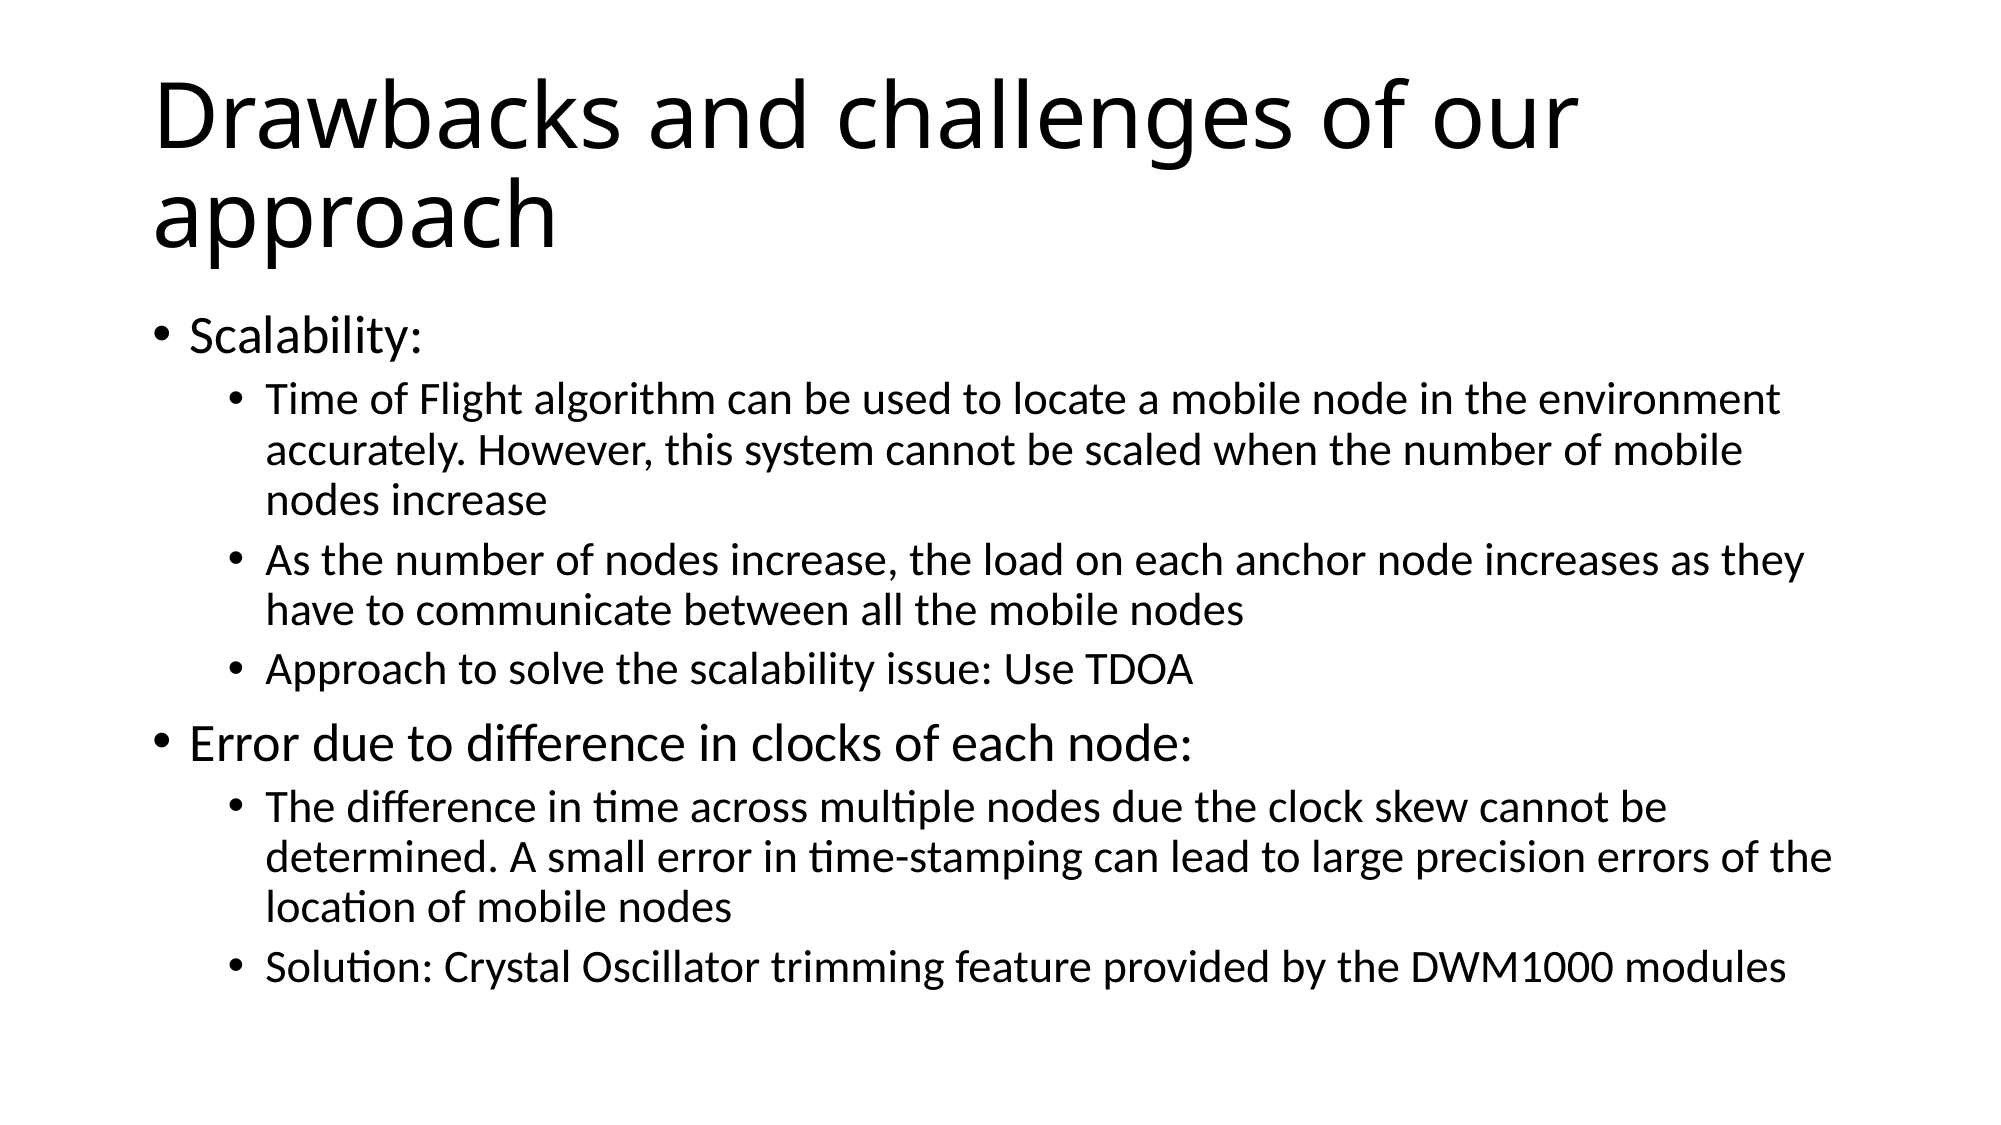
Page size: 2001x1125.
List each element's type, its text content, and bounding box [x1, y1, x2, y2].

list Scalability: Time of Flight algorithm can be used to locate a mobile node in the environment accurately. However, this system cannot be scaled when the number of mobile nodes increase As the number of nodes increase, the load on each anchor node increases as they have to communicate between all the mobile nodes Approach to solve the scalability issue: Use TDOA Error due to difference in clocks of each node: The difference in time across multiple nodes due the clock skew cannot be determined. A small error in time-stamping can lead to large precision errors of the location of mobile nodes Solution: Crystal Oscillator trimming feature provided by the DWM1000 modules [137, 299, 1863, 1014]
title Drawbacks and challenges of our approach [137, 59, 1863, 278]
